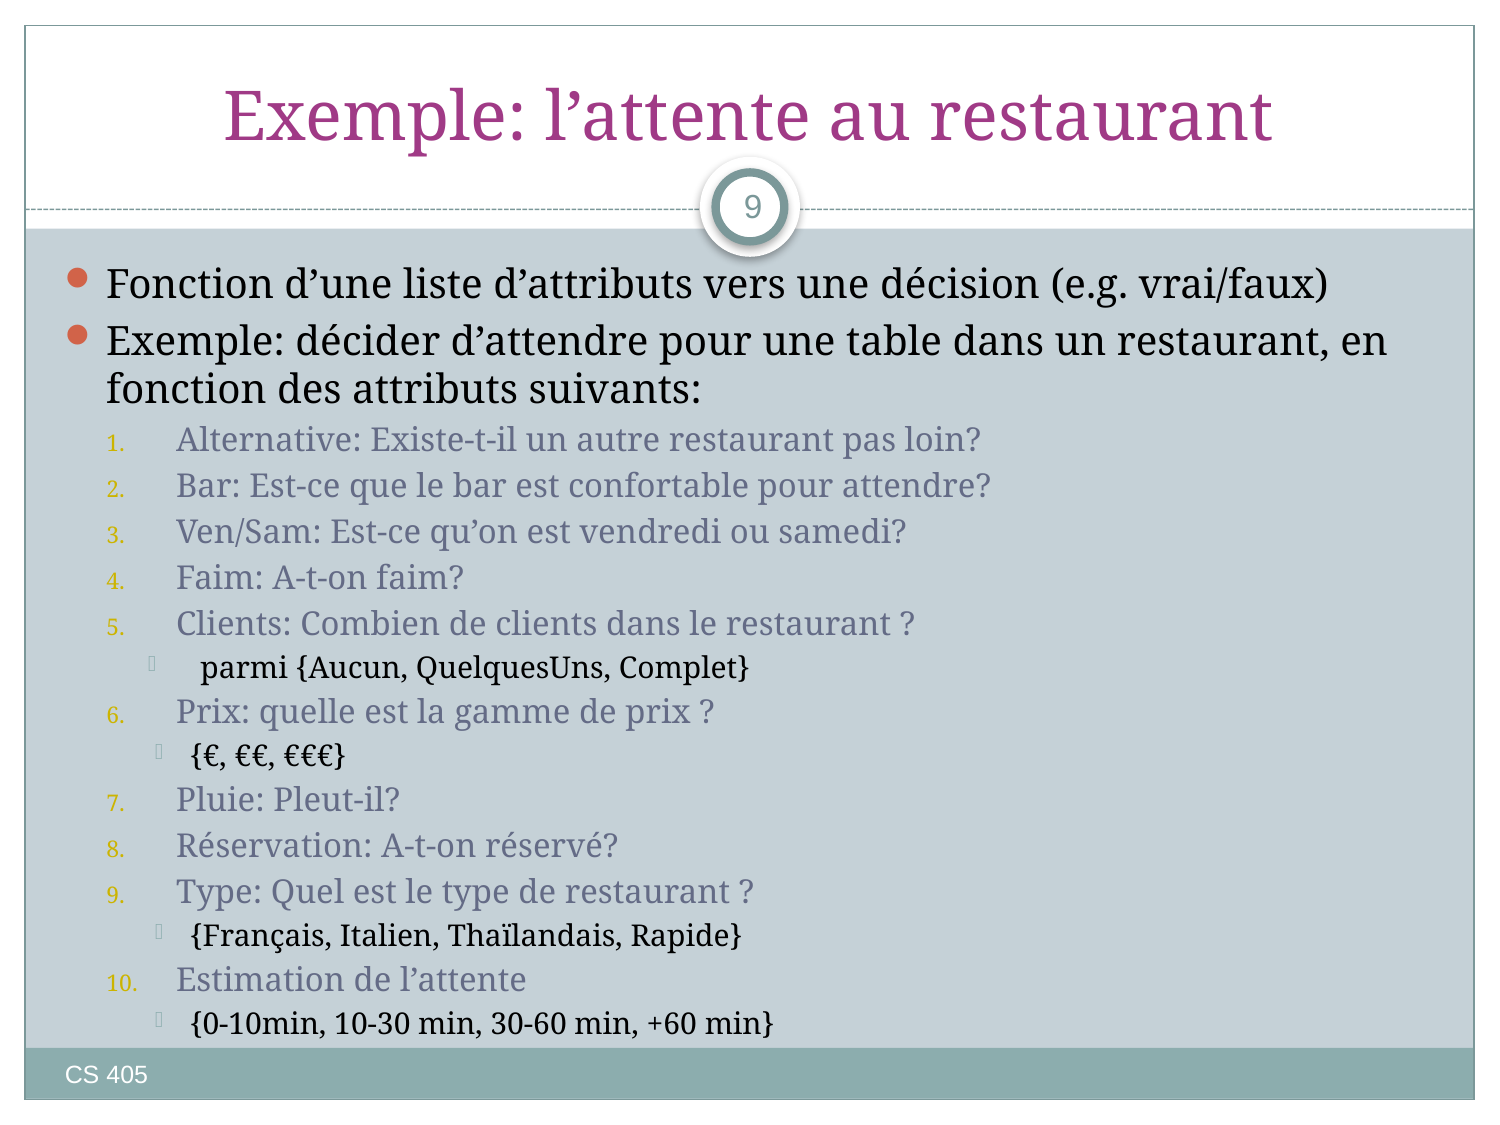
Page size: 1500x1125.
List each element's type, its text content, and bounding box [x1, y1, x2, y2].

list Fonction d’une liste d’attributs vers une décision (e.g. vrai/faux) Exemple: décider d’attendre pour une table dans un restaurant, en fonction des attributs suivants: Alternative: Existe-t-il un autre restaurant pas loin? Bar: Est-ce que le bar est confortable pour attendre? Ven/Sam: Est-ce qu’on est vendredi ou samedi? Faim: A-t-on faim? Clients: Combien de clients dans le restaurant ? parmi {Aucun, QuelquesUns, Complet} Prix: quelle est la gamme de prix ? {€, €€, €€€} Pluie: Pleut-il? Réservation: A-t-on réservé? Type: Quel est le type de restaurant ? {Français, Italien, Thaïlandais, Rapide} Estimation de l’attente {0-10min, 10-30 min, 30-60 min, +60 min} [49, 250, 1445, 1052]
title Exemple: l’attente au restaurant [49, 37, 1450, 162]
footer CS 405 [50, 1051, 638, 1112]
slide_number 9 [715, 168, 791, 241]
